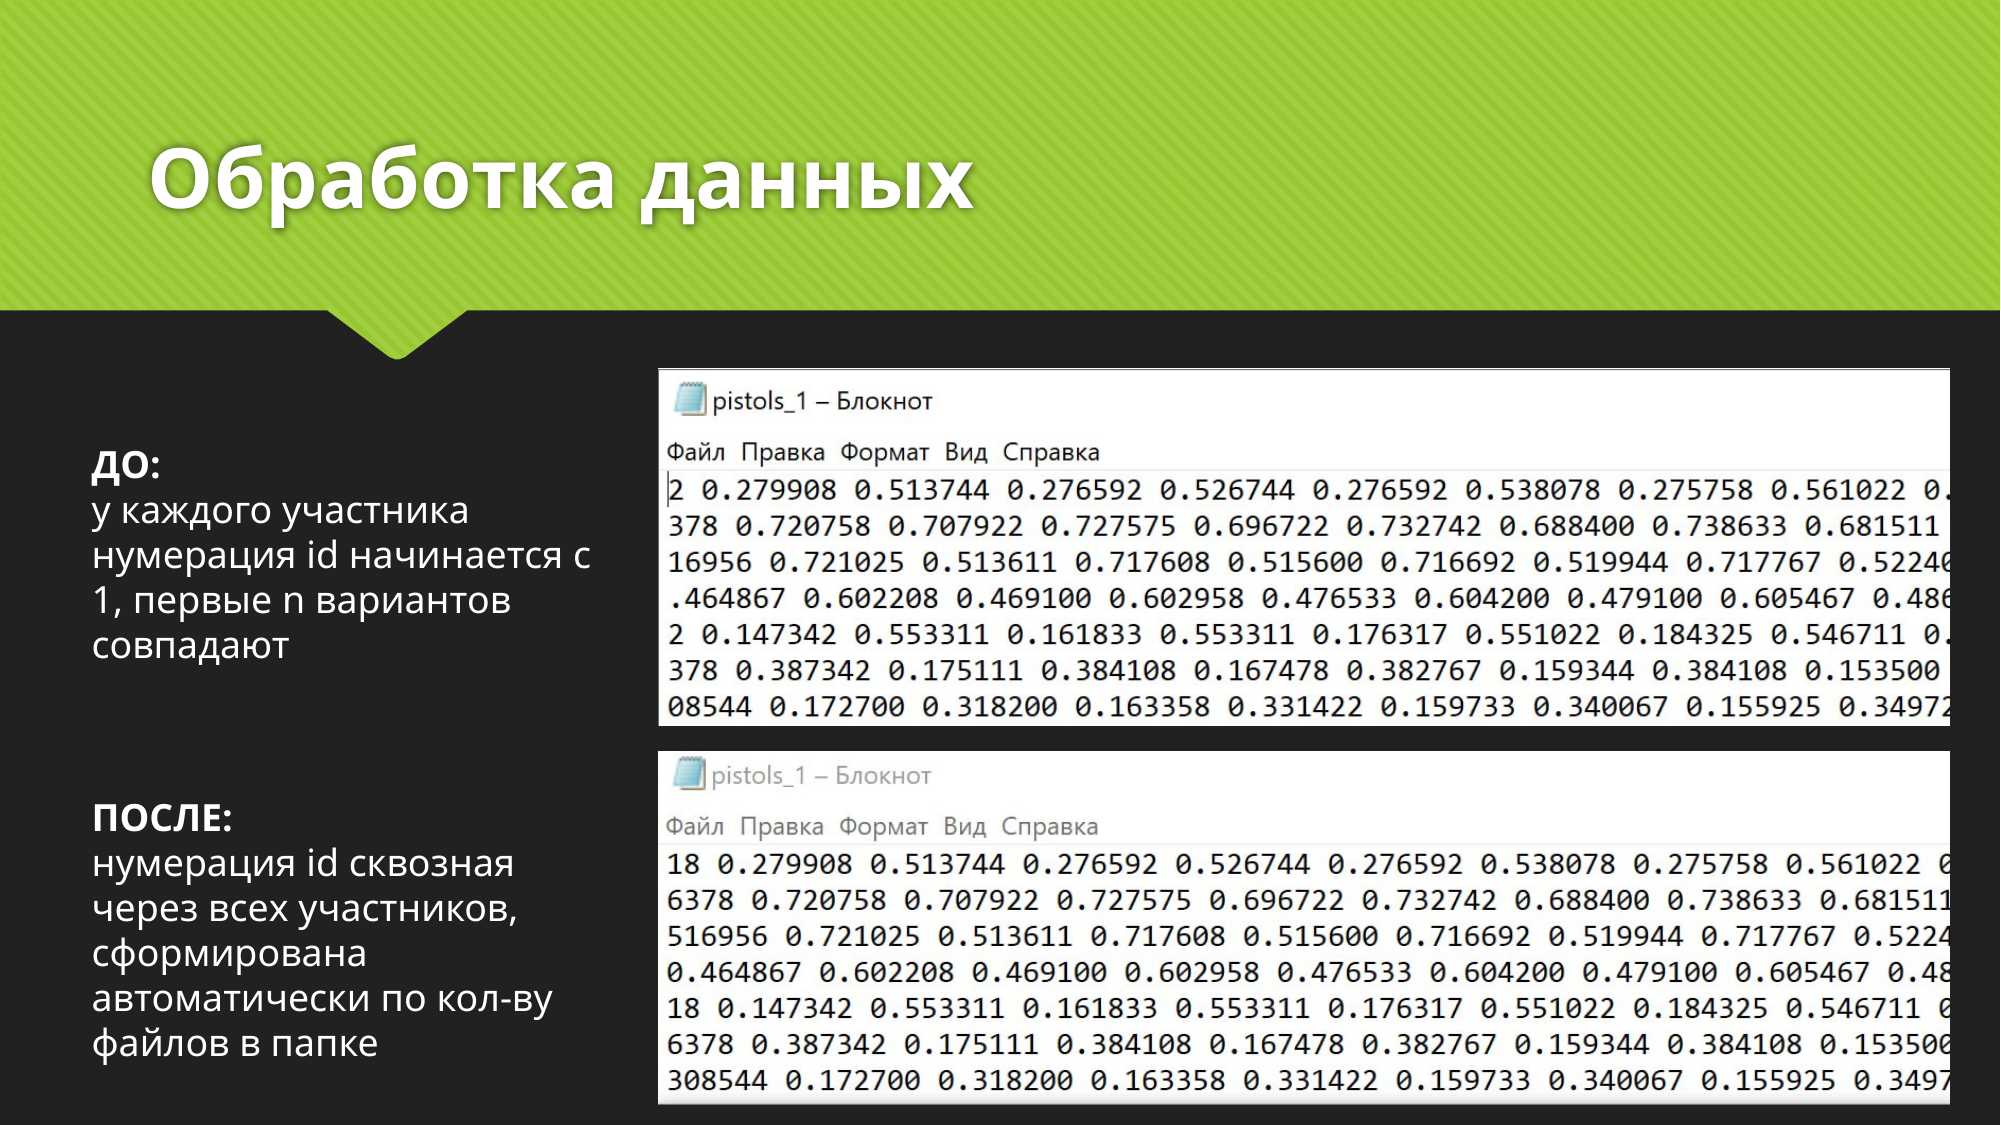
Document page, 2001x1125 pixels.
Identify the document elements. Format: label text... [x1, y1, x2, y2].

text_box ПОСЛЕ: нумерация id сквозная через всех участников, сформирована автоматически по кол-ву файлов в папке [76, 778, 619, 1050]
picture [658, 368, 1950, 726]
title Обработка данных [132, 73, 1868, 233]
picture [1, 1, 1999, 357]
text_box ДО: у каждого участника нумерация id начинается с 1, первые n вариантов совпадают [76, 426, 619, 698]
picture [658, 751, 1950, 1106]
